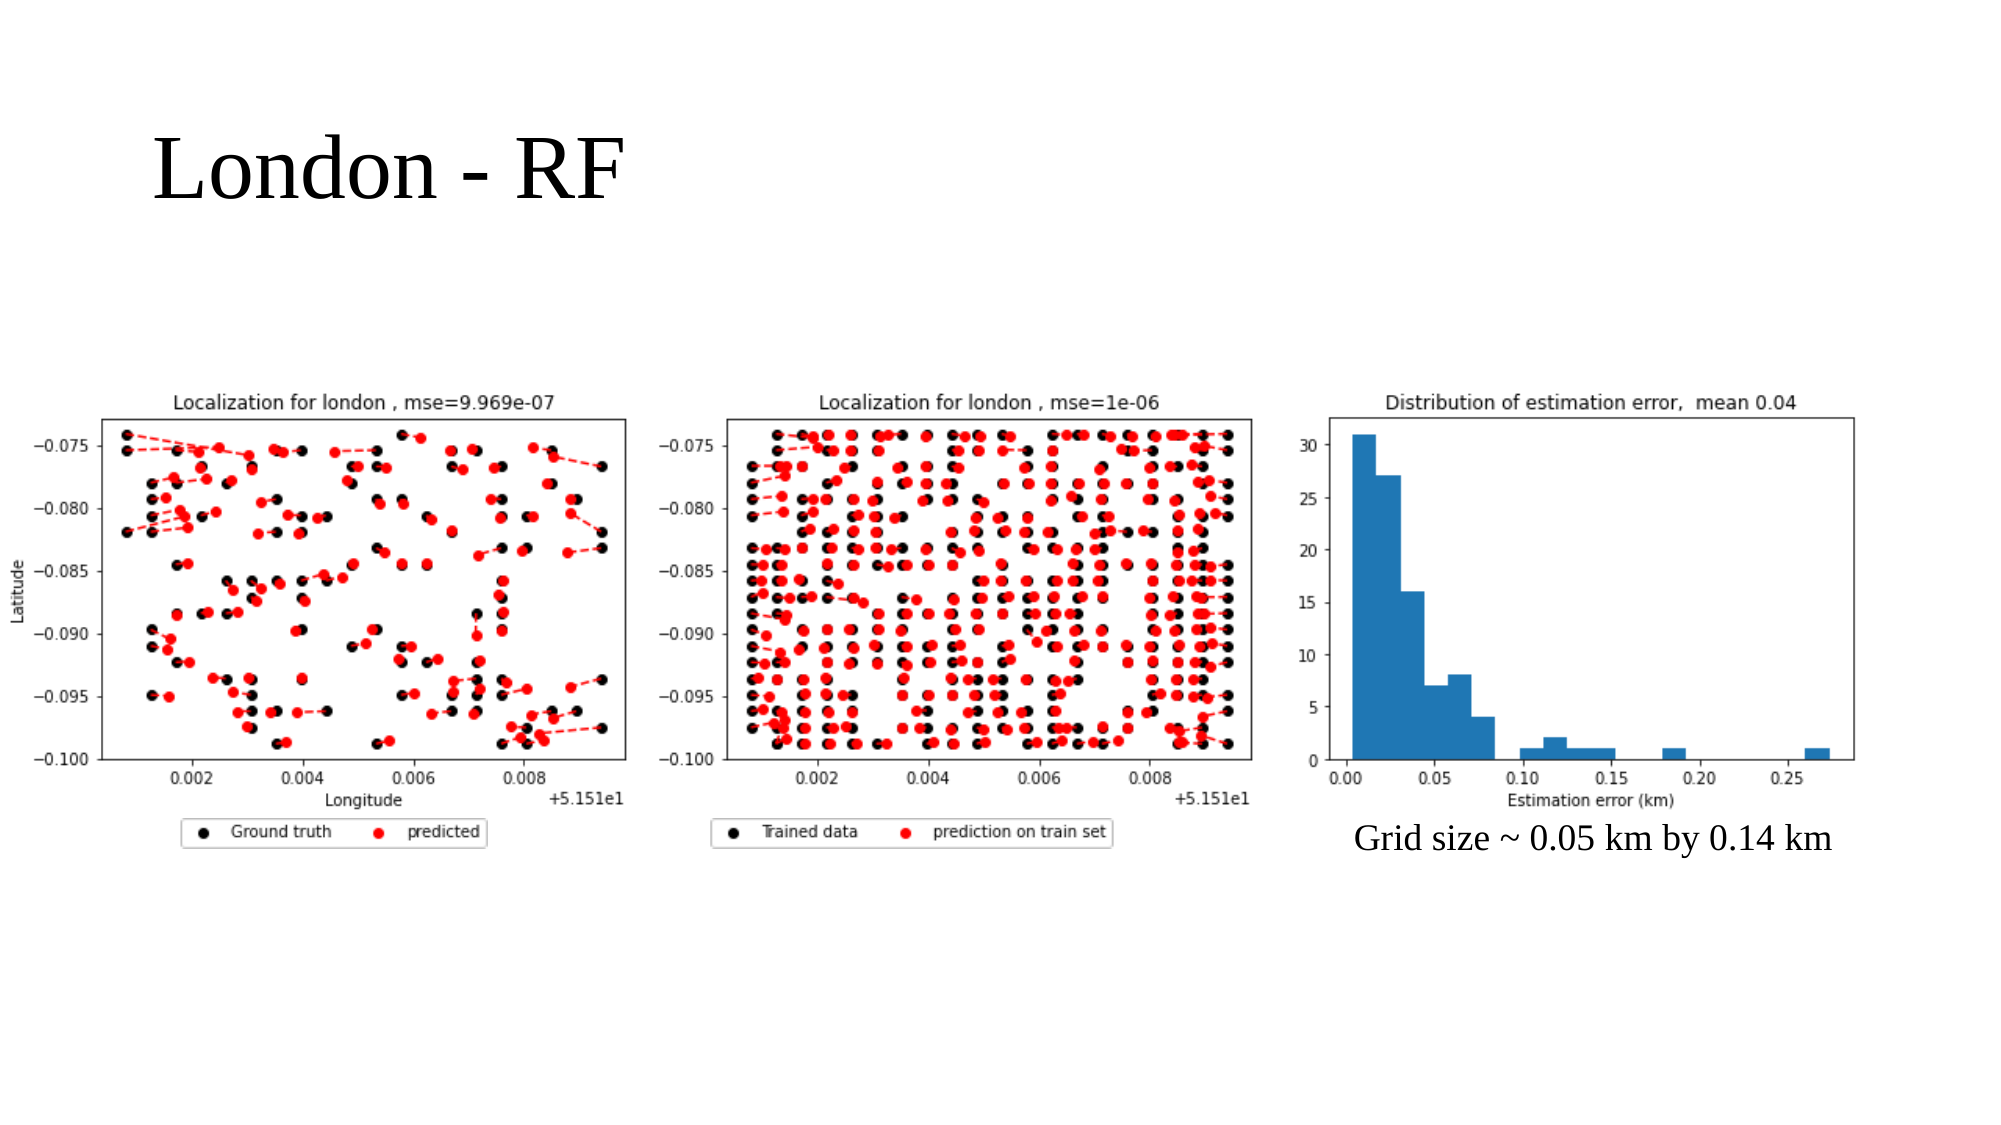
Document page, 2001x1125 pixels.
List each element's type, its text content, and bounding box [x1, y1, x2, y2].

text_box Grid size ~ 0.05 km by 0.14 km [1339, 805, 1876, 866]
picture [1287, 383, 1863, 819]
picture [0, 383, 636, 858]
title London - RF [137, 59, 1863, 278]
picture [647, 383, 1262, 858]
